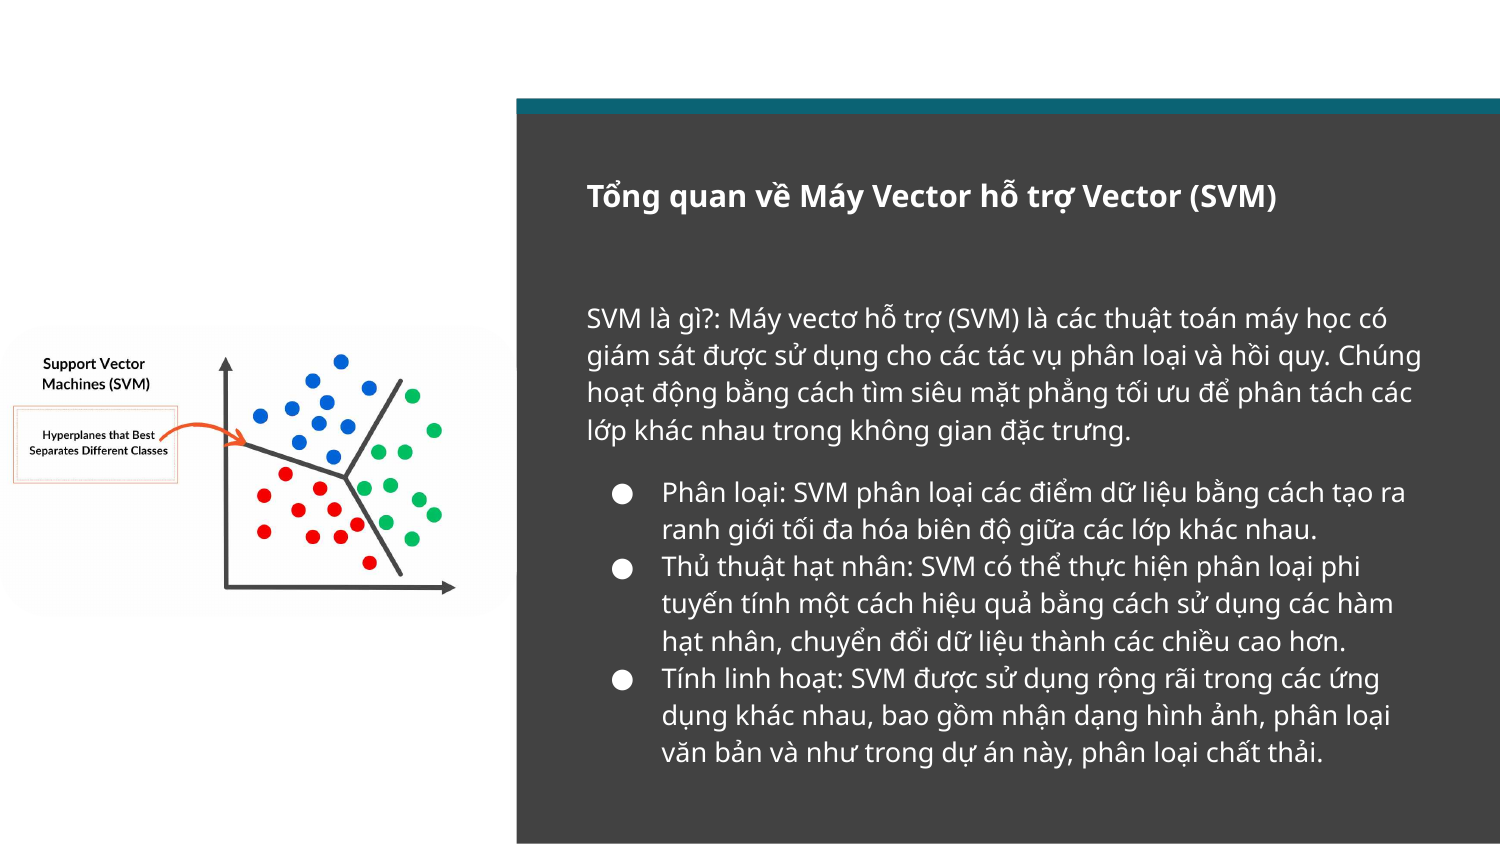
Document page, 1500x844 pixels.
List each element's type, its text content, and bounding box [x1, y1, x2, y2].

title Tổng quan về Máy Vector hỗ trợ Vector (SVM) [571, 161, 1446, 251]
picture [0, 325, 517, 617]
list SVM là gì?: Máy vectơ hỗ trợ (SVM) là các thuật toán máy học có giám sát được sử dụng cho các tác vụ phân loại và hồi quy. Chúng hoạt động bằng cách tìm siêu mặt phẳng tối ưu để phân tách các lớp khác nhau trong không gian đặc trưng. Phân loại: SVM phân loại các điểm dữ liệu bằng cách tạo ra ranh giới tối đa hóa biên độ giữa các lớp khác nhau. Thủ thuật hạt nhân: SVM có thể thực hiện phân loại phi tuyến tính một cách hiệu quả bằng cách sử dụng các hàm hạt nhân, chuyển đổi dữ liệu thành các chiều cao hơn. Tính linh hoạt: SVM được sử dụng rộng rãi trong các ứng dụng khác nhau, bao gồm nhận dạng hình ảnh, phân loại văn bản và như trong dự án này, phân loại chất thải. [571, 281, 1446, 795]
